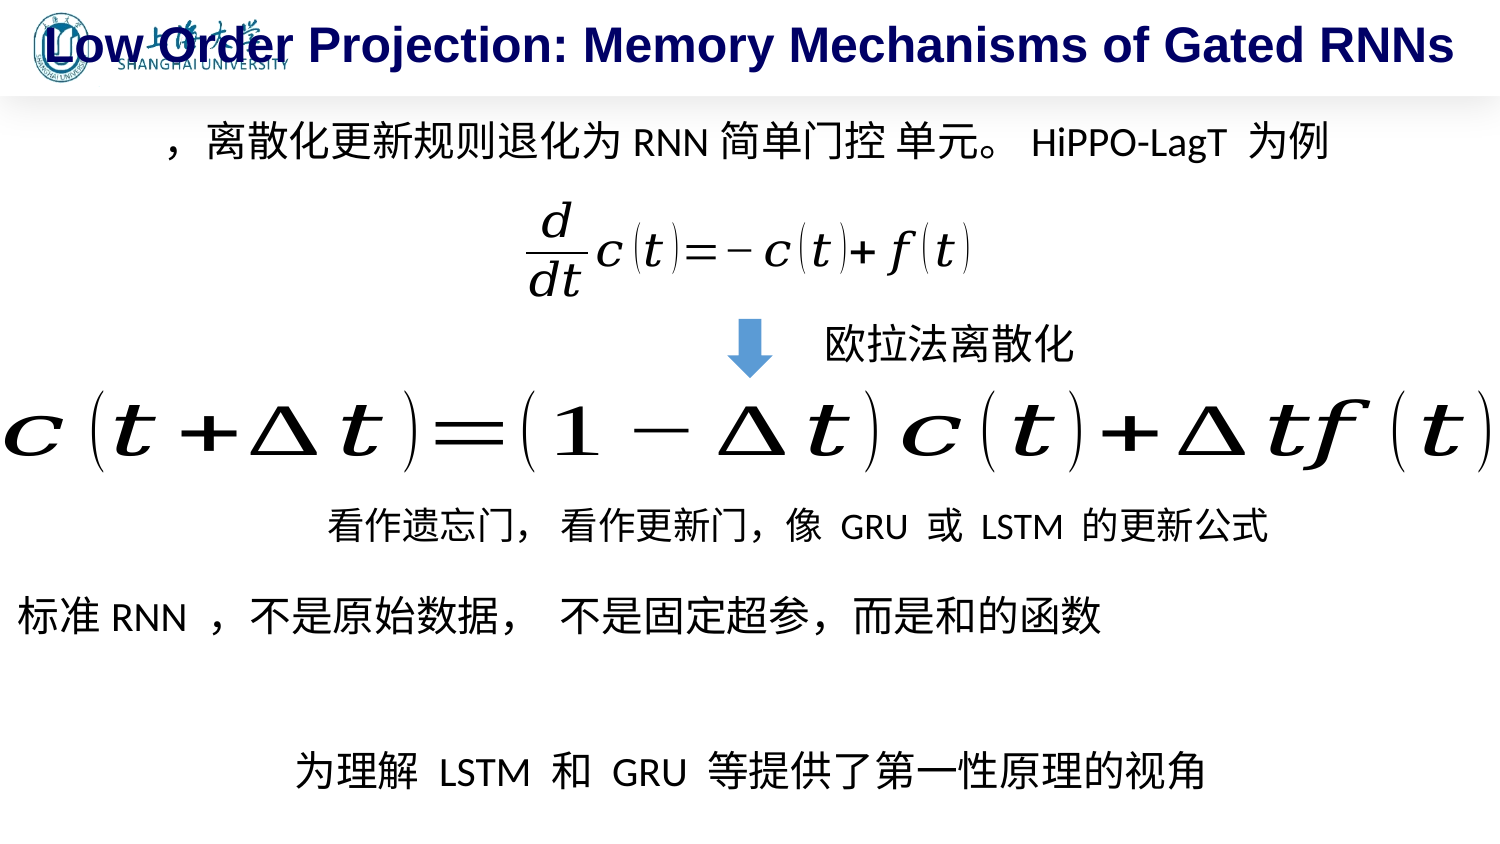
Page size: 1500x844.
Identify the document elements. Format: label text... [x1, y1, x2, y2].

text_box 为理解 LSTM 和 GRU 等提供了第一性原理的视角 [2, 737, 1500, 803]
text_box 欧拉法离散化 [809, 310, 1090, 375]
text_box Low Order Projection: Memory Mechanisms of Gated RNNs [0, 0, 1500, 95]
text_box [724, 317, 776, 380]
